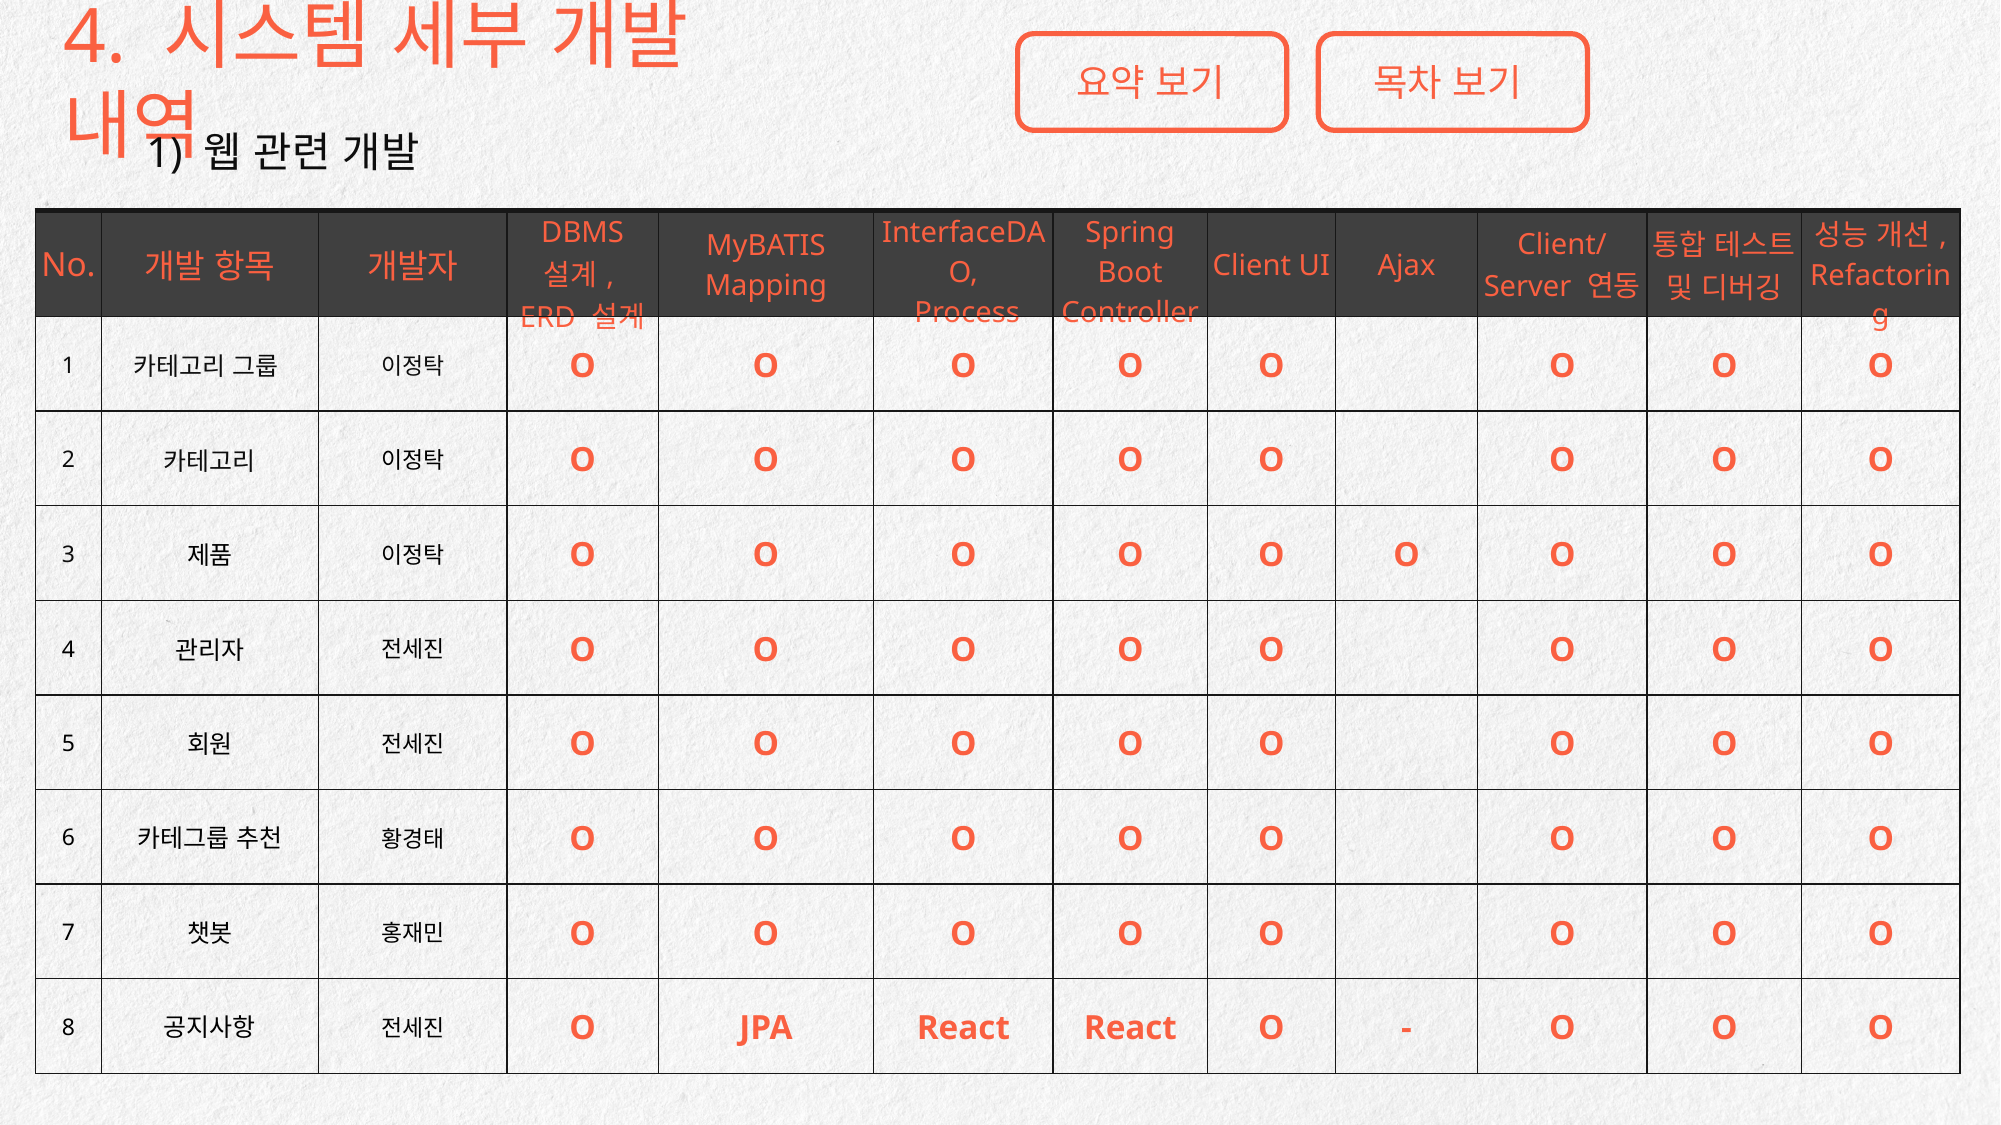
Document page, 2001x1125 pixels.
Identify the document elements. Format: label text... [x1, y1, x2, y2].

table_cell O [1802, 412, 1959, 505]
table_cell 2 [36, 412, 101, 505]
table_cell React [1054, 979, 1207, 1073]
table_cell O [1478, 601, 1646, 694]
table_header No. [36, 213, 101, 316]
table_cell 3 [36, 506, 101, 600]
table_cell [1336, 601, 1477, 694]
table_cell React [874, 979, 1052, 1073]
table_cell 회원 [102, 696, 318, 789]
table_header Spring Boot Controller [1054, 213, 1207, 316]
table_cell [1336, 696, 1477, 789]
table_cell 제품 [102, 506, 318, 600]
table_cell O [1478, 790, 1646, 883]
text_box [1317, 32, 1589, 132]
table_cell 공지사항 [102, 979, 318, 1073]
table_cell O [659, 790, 873, 883]
table_cell 관리자 [102, 601, 318, 694]
table_cell O [1478, 885, 1646, 978]
table_header 통합 테스트 및 디버깅 [1648, 213, 1801, 316]
table_cell O [508, 885, 658, 978]
table_cell O [1802, 979, 1959, 1073]
table_cell O [508, 412, 658, 505]
table_cell O [1648, 601, 1801, 694]
table_header 개발자 [319, 213, 506, 316]
table_cell O [1208, 412, 1335, 505]
table_cell 7 [36, 885, 101, 978]
table_cell O [1054, 506, 1207, 600]
table_header Client/Server 연동 [1478, 213, 1646, 316]
table_cell O [1054, 317, 1207, 410]
table_cell 홍재민 [319, 885, 506, 978]
table_cell [1336, 790, 1477, 883]
table_cell 이정탁 [319, 412, 506, 505]
table_cell 카테고리 그룹 [102, 317, 318, 410]
table_cell O [1802, 790, 1959, 883]
table_cell O [659, 601, 873, 694]
table_cell [1336, 412, 1477, 505]
picture [0, 0, 2000, 1125]
table_cell O [874, 601, 1052, 694]
table_cell 6 [36, 790, 101, 883]
table_cell JPA [659, 979, 873, 1073]
table_cell O [1648, 885, 1801, 978]
table_cell O [1478, 317, 1646, 410]
table_cell O [1208, 696, 1335, 789]
table_cell O [508, 696, 658, 789]
table_cell O [659, 317, 873, 410]
table_cell O [1478, 412, 1646, 505]
table_cell O [1054, 885, 1207, 978]
text_box 1) 웹 관련 개발 [131, 118, 435, 184]
table_cell O [1648, 506, 1801, 600]
table_header DBMS 설계, ERD 설계 [508, 213, 658, 316]
table_cell 카테그룹 추천 [102, 790, 318, 883]
table_cell O [1208, 885, 1335, 978]
table_cell O [1802, 885, 1959, 978]
table_cell O [874, 790, 1052, 883]
table_cell O [1648, 317, 1801, 410]
table_header InterfaceDAO, Process [874, 213, 1052, 316]
table_cell O [659, 506, 873, 600]
table_cell O [1208, 506, 1335, 600]
table_cell O [874, 506, 1052, 600]
table_cell O [1054, 696, 1207, 789]
table_cell 4 [36, 601, 101, 694]
table_cell O [1208, 979, 1335, 1073]
table_cell O [874, 317, 1052, 410]
table_cell 황경태 [319, 790, 506, 883]
table_cell O [1208, 601, 1335, 694]
table_cell 이정탁 [319, 317, 506, 410]
table_cell O [1802, 317, 1959, 410]
table_cell O [1648, 696, 1801, 789]
table_cell [1336, 317, 1477, 410]
table_header 개발 항목 [102, 213, 318, 316]
table_cell O [508, 506, 658, 600]
table_cell O [1478, 506, 1646, 600]
table_cell O [1478, 696, 1646, 789]
table_cell O [874, 696, 1052, 789]
table_cell O [1054, 790, 1207, 883]
table_cell O [1336, 506, 1477, 600]
text_box [1016, 32, 1288, 132]
text_box 4. 시스템 세부 개발 내역 [48, 0, 813, 175]
table_cell O [1054, 412, 1207, 505]
table_cell O [1802, 696, 1959, 789]
table_cell O [1802, 601, 1959, 694]
table_cell O [874, 412, 1052, 505]
table_cell O [508, 317, 658, 410]
table_cell O [1208, 790, 1335, 883]
table_cell O [1648, 979, 1801, 1073]
table_cell O [874, 885, 1052, 978]
table_header 성능 개선, Refactoring [1802, 213, 1959, 316]
table_header MyBATIS Mapping [659, 213, 873, 316]
table_cell O [659, 696, 873, 789]
table_cell O [1802, 506, 1959, 600]
table_cell 5 [36, 696, 101, 789]
table_cell O [508, 790, 658, 883]
table_cell O [1054, 601, 1207, 694]
table_header Ajax [1336, 213, 1477, 316]
table_cell 카테고리 [102, 412, 318, 505]
table_cell O [1648, 412, 1801, 505]
table_cell 전세진 [319, 979, 506, 1073]
table_cell 챗봇 [102, 885, 318, 978]
table_cell 전세진 [319, 601, 506, 694]
table_cell O [1648, 790, 1801, 883]
table_cell O [659, 885, 873, 978]
table_cell O [1478, 979, 1646, 1073]
table_cell O [1208, 317, 1335, 410]
table_cell O [659, 412, 873, 505]
table_cell O [508, 979, 658, 1073]
table_cell 전세진 [319, 696, 506, 789]
table_cell 8 [36, 979, 101, 1073]
table_cell [1336, 885, 1477, 978]
table_cell 1 [36, 317, 101, 410]
table_cell O [508, 601, 658, 694]
table_cell - [1336, 979, 1477, 1073]
table_cell 이정탁 [319, 506, 506, 600]
table_header Client UI [1208, 213, 1335, 316]
